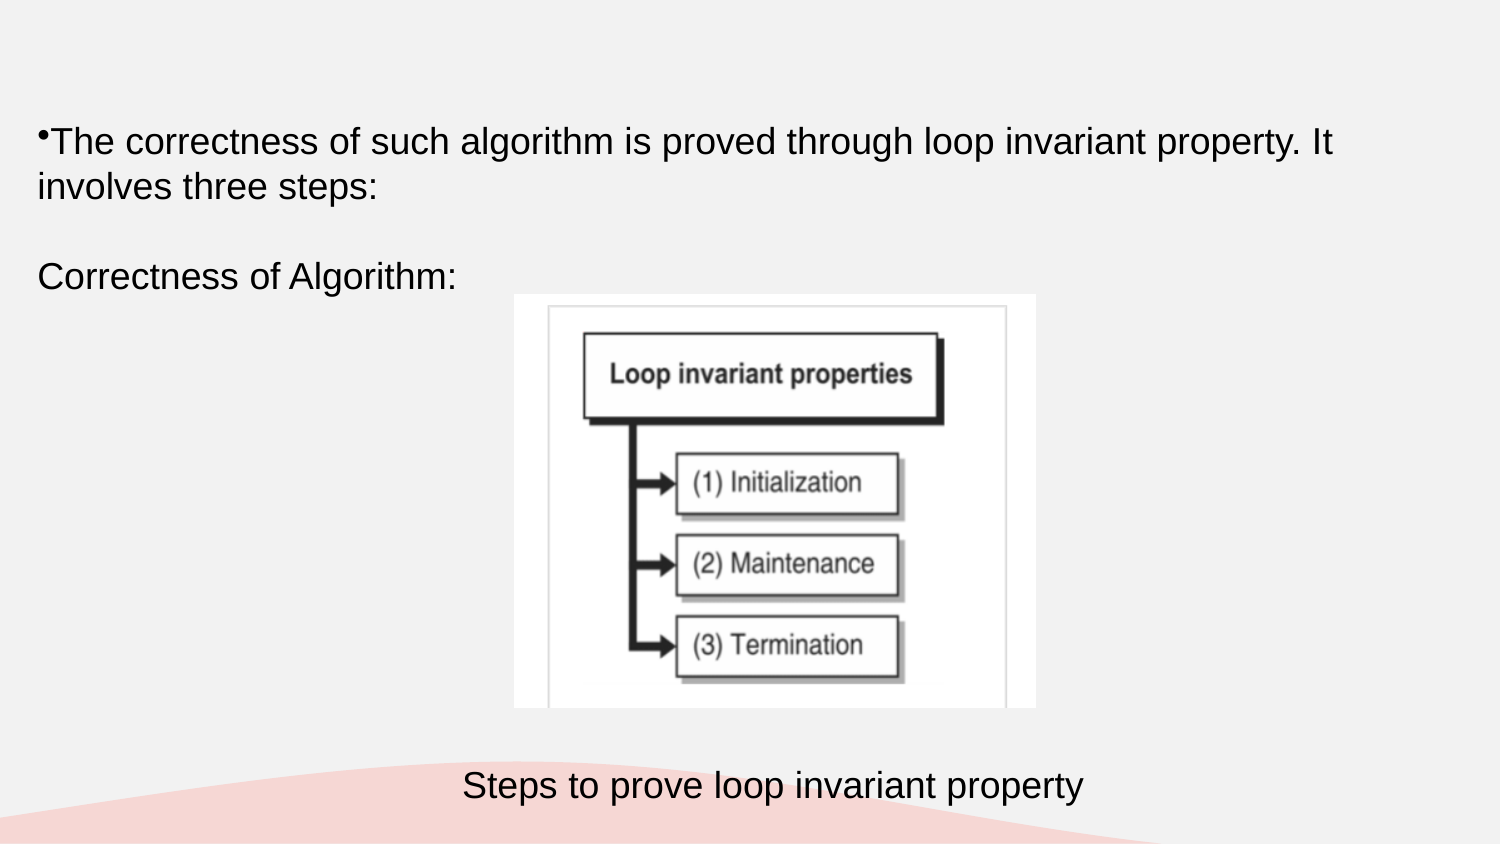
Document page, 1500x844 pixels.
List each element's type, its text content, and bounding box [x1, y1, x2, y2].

picture [514, 293, 1037, 709]
text_box Steps to prove loop invariant property [447, 753, 1121, 814]
text_box The correctness of such algorithm is proved through loop invariant property. It involves three steps: Correctness of Algorithm: [22, 109, 1388, 713]
